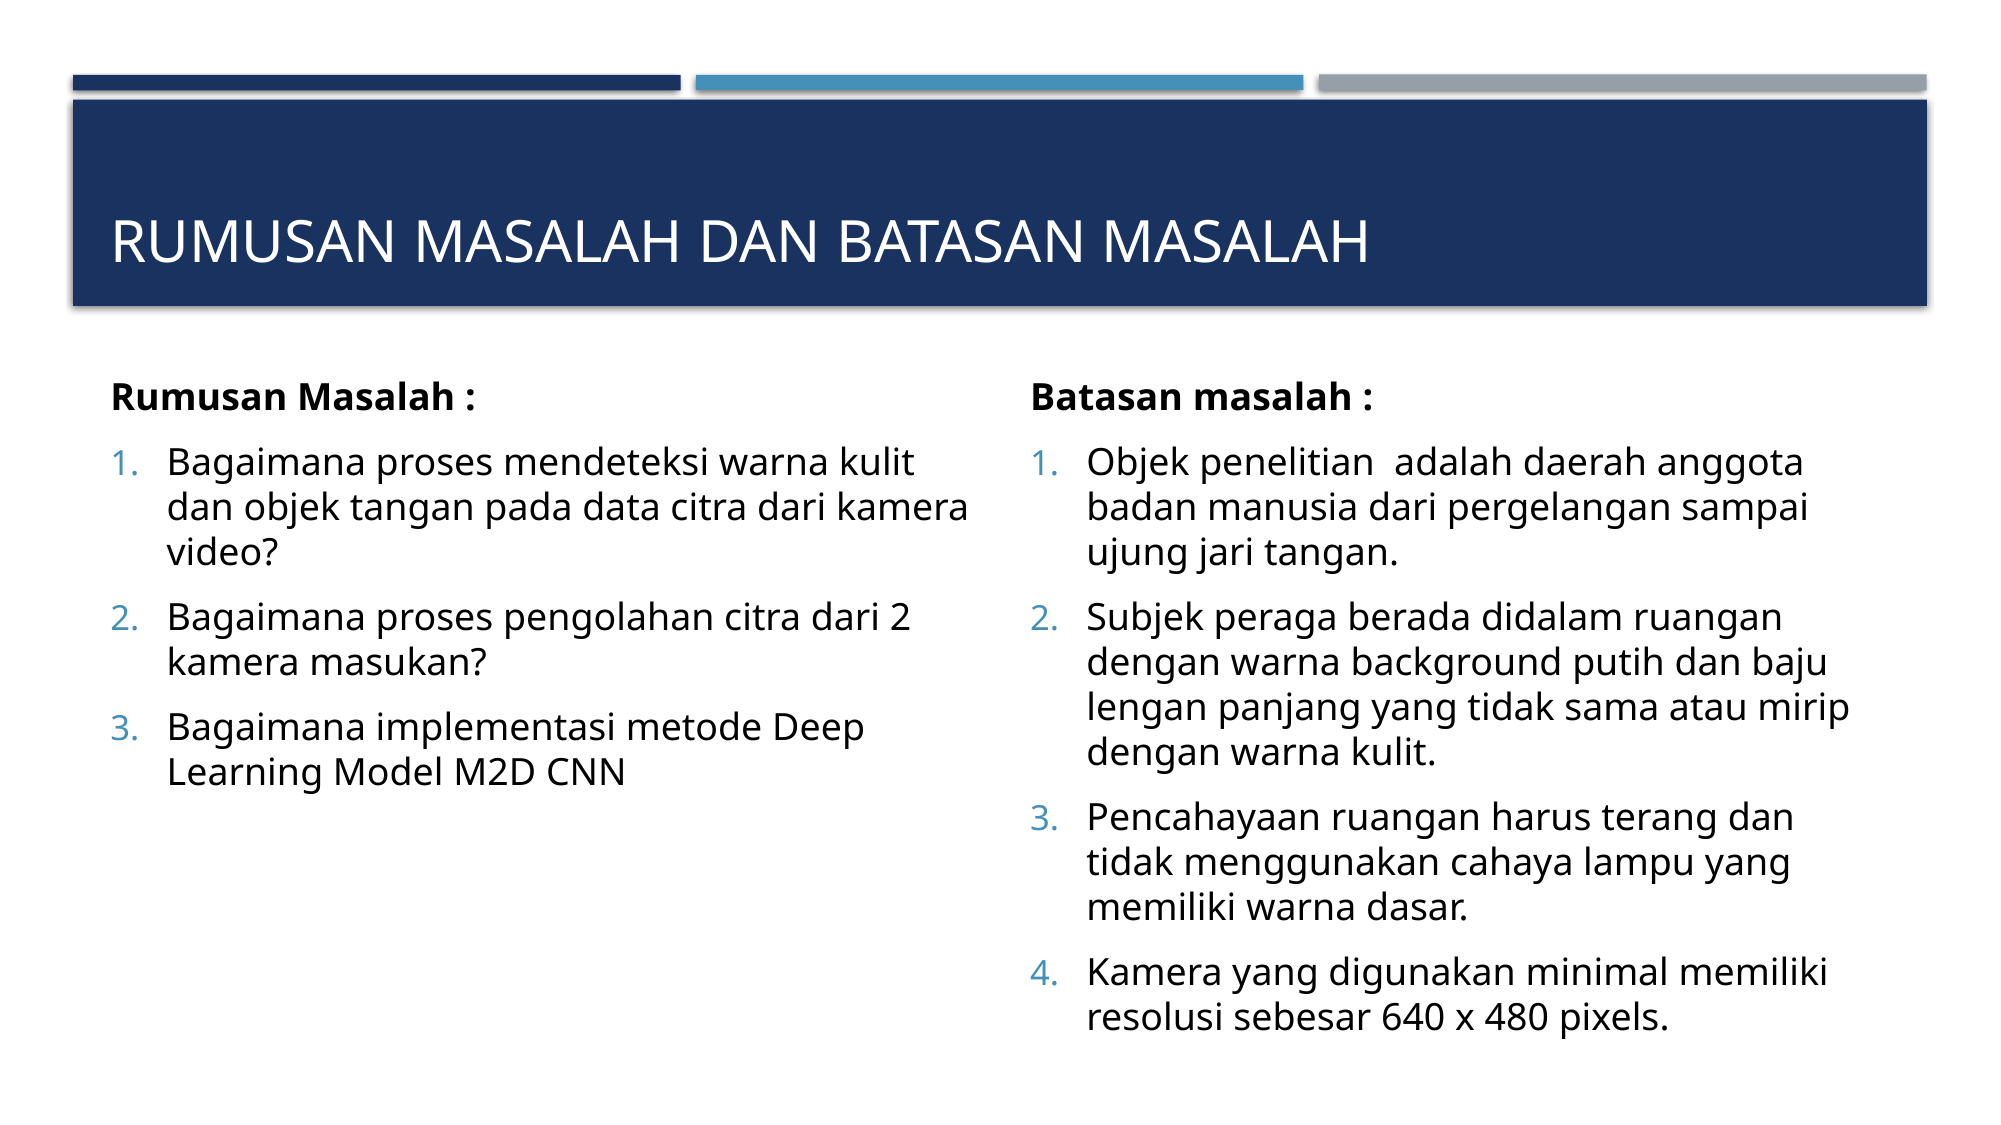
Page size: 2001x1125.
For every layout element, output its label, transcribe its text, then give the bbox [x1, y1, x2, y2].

list Batasan masalah : Objek penelitian adalah daerah anggota badan manusia dari pergelangan sampai ujung jari tangan. Subjek peraga berada didalam ruangan dengan warna background putih dan baju lengan panjang yang tidak sama atau mirip dengan warna kulit. Pencahayaan ruangan harus terang dan tidak menggunakan cahaya lampu yang memiliki warna dasar. Kamera yang digunakan minimal memiliki resolusi sebesar 640 x 480 pixels. [1015, 365, 1905, 1074]
list Rumusan Masalah : Bagaimana proses mendeteksi warna kulit dan objek tangan pada data citra dari kamera video? Bagaimana proses pengolahan citra dari 2 kamera masukan? Bagaimana implementasi metode Deep Learning Model M2D CNN [95, 365, 985, 1074]
title Rumusan Masalah Dan Batasan Masalah [95, 119, 1905, 282]
